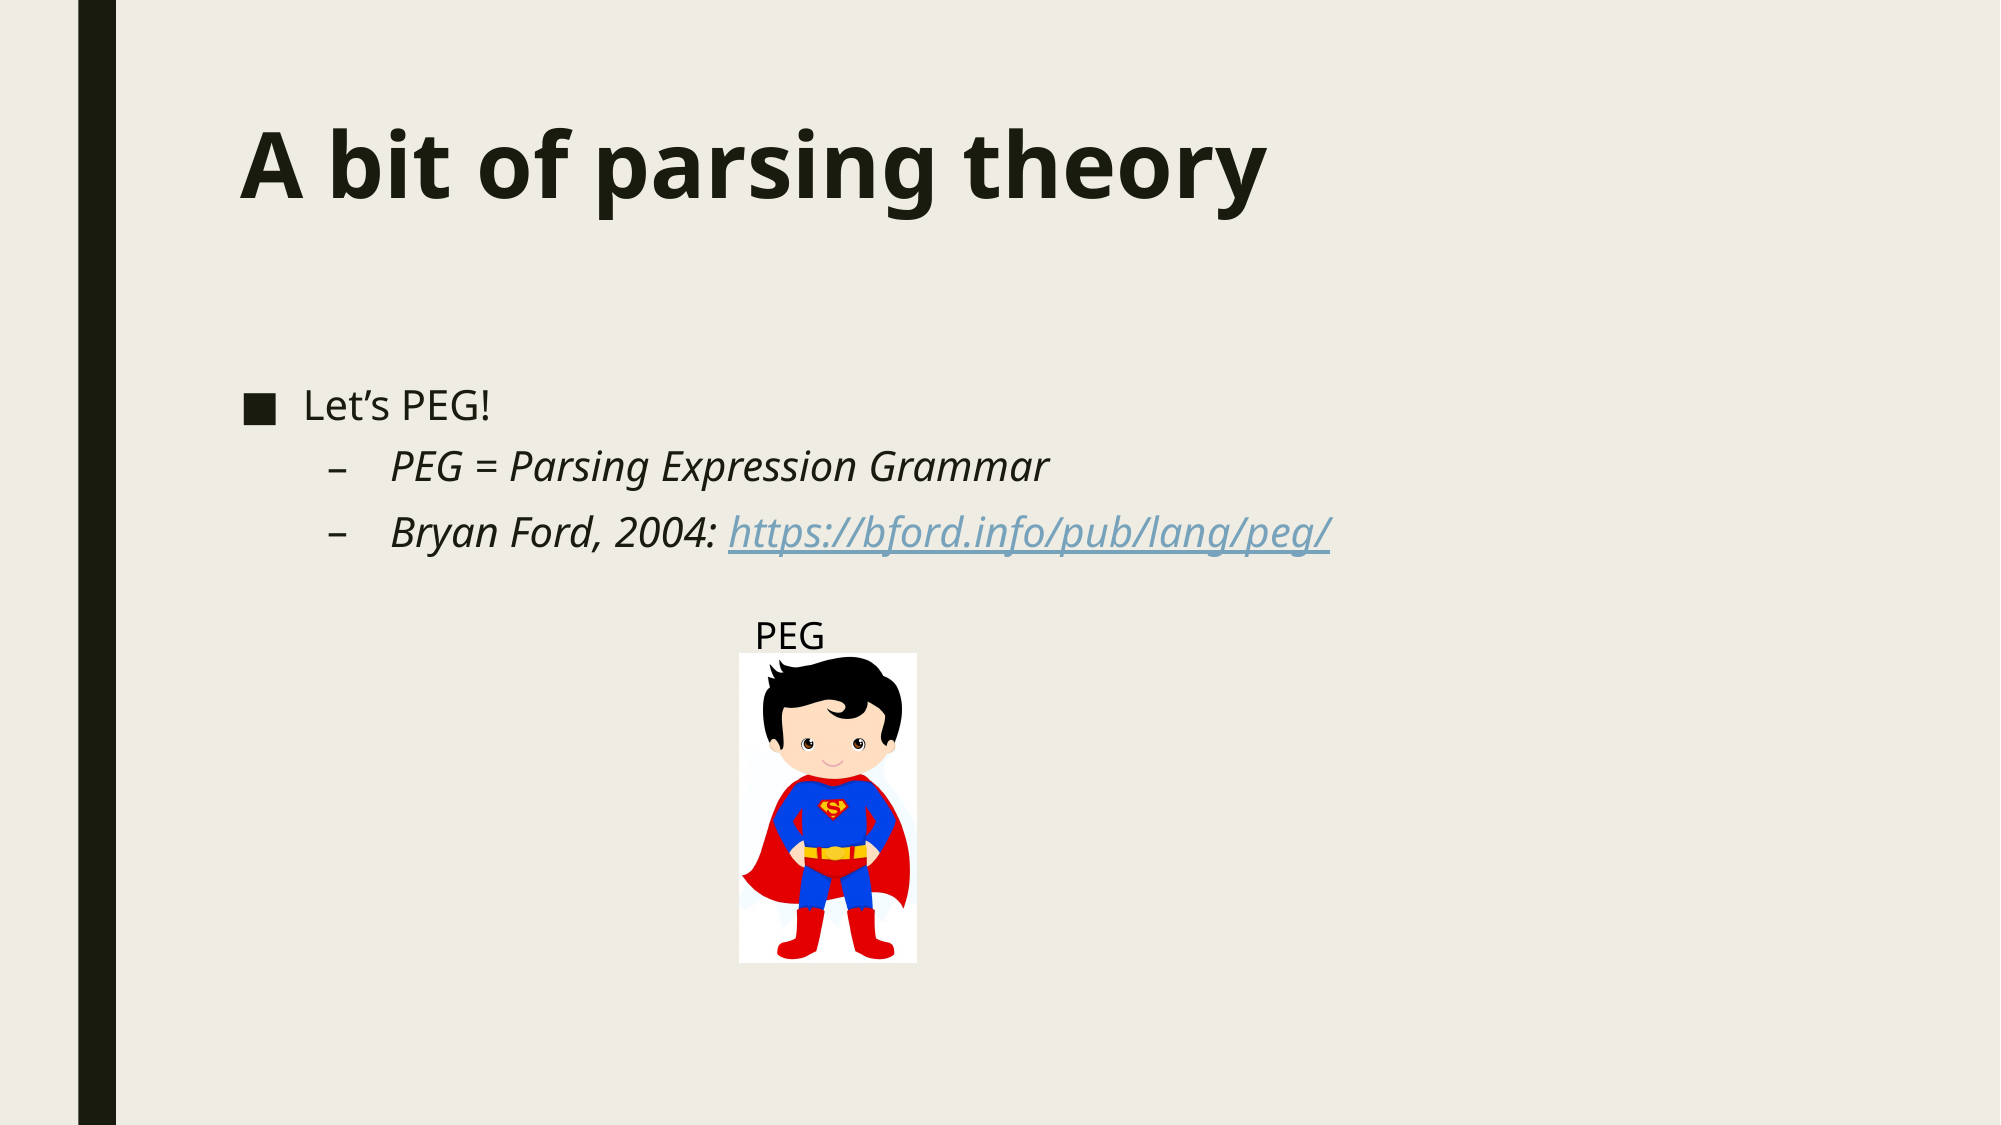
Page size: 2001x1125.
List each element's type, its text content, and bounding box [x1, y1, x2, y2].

text_box PEG [739, 604, 906, 653]
picture [739, 653, 917, 963]
list Let’s PEG! PEG = Parsing Expression Grammar Bryan Ford, 2004: https://bford.info/pub/lang/peg/ [225, 375, 1800, 963]
title A bit of parsing theory [225, 112, 1800, 357]
